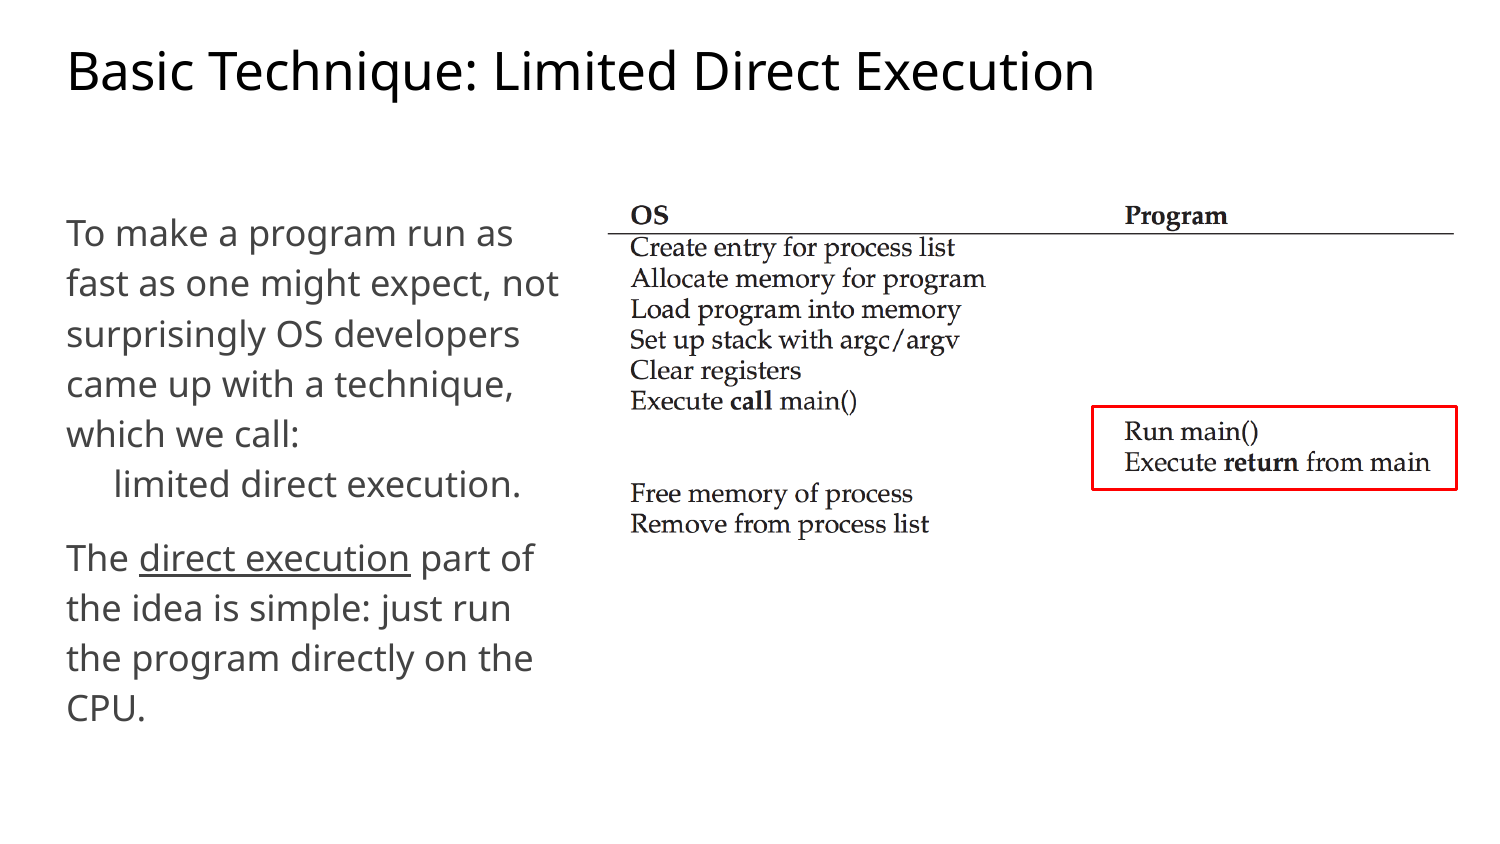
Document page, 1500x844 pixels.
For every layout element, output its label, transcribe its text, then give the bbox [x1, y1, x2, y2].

title Basic Technique: Limited Direct Execution [51, 22, 1449, 116]
picture [591, 191, 1476, 549]
list To make a program run as fast as one might expect, not surprisingly OS developers came up with a technique, which we call: limited direct execution. The direct execution part of the idea is simple: just run the program directly on the CPU. [51, 189, 581, 750]
